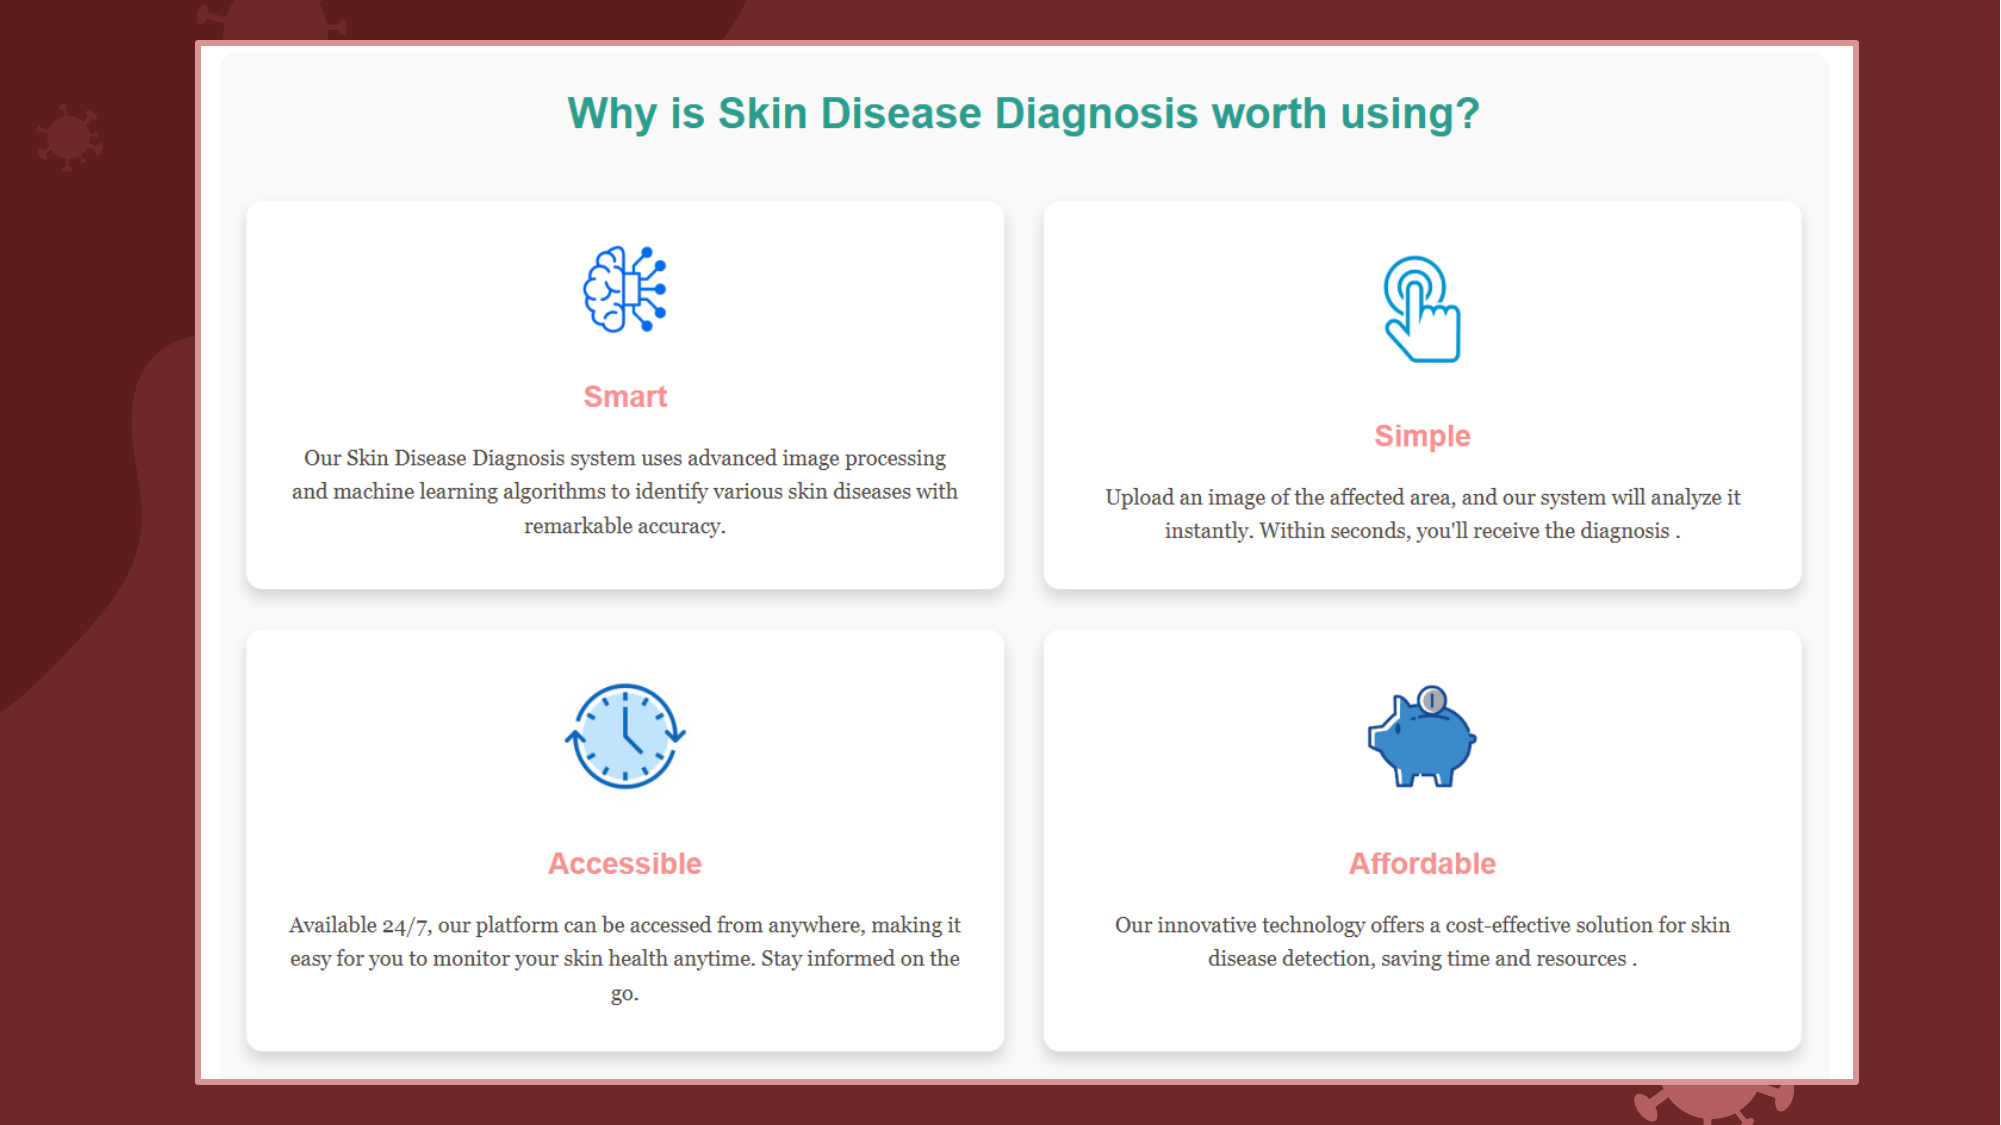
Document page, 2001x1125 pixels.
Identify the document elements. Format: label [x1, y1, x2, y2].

picture [200, 45, 1853, 1079]
